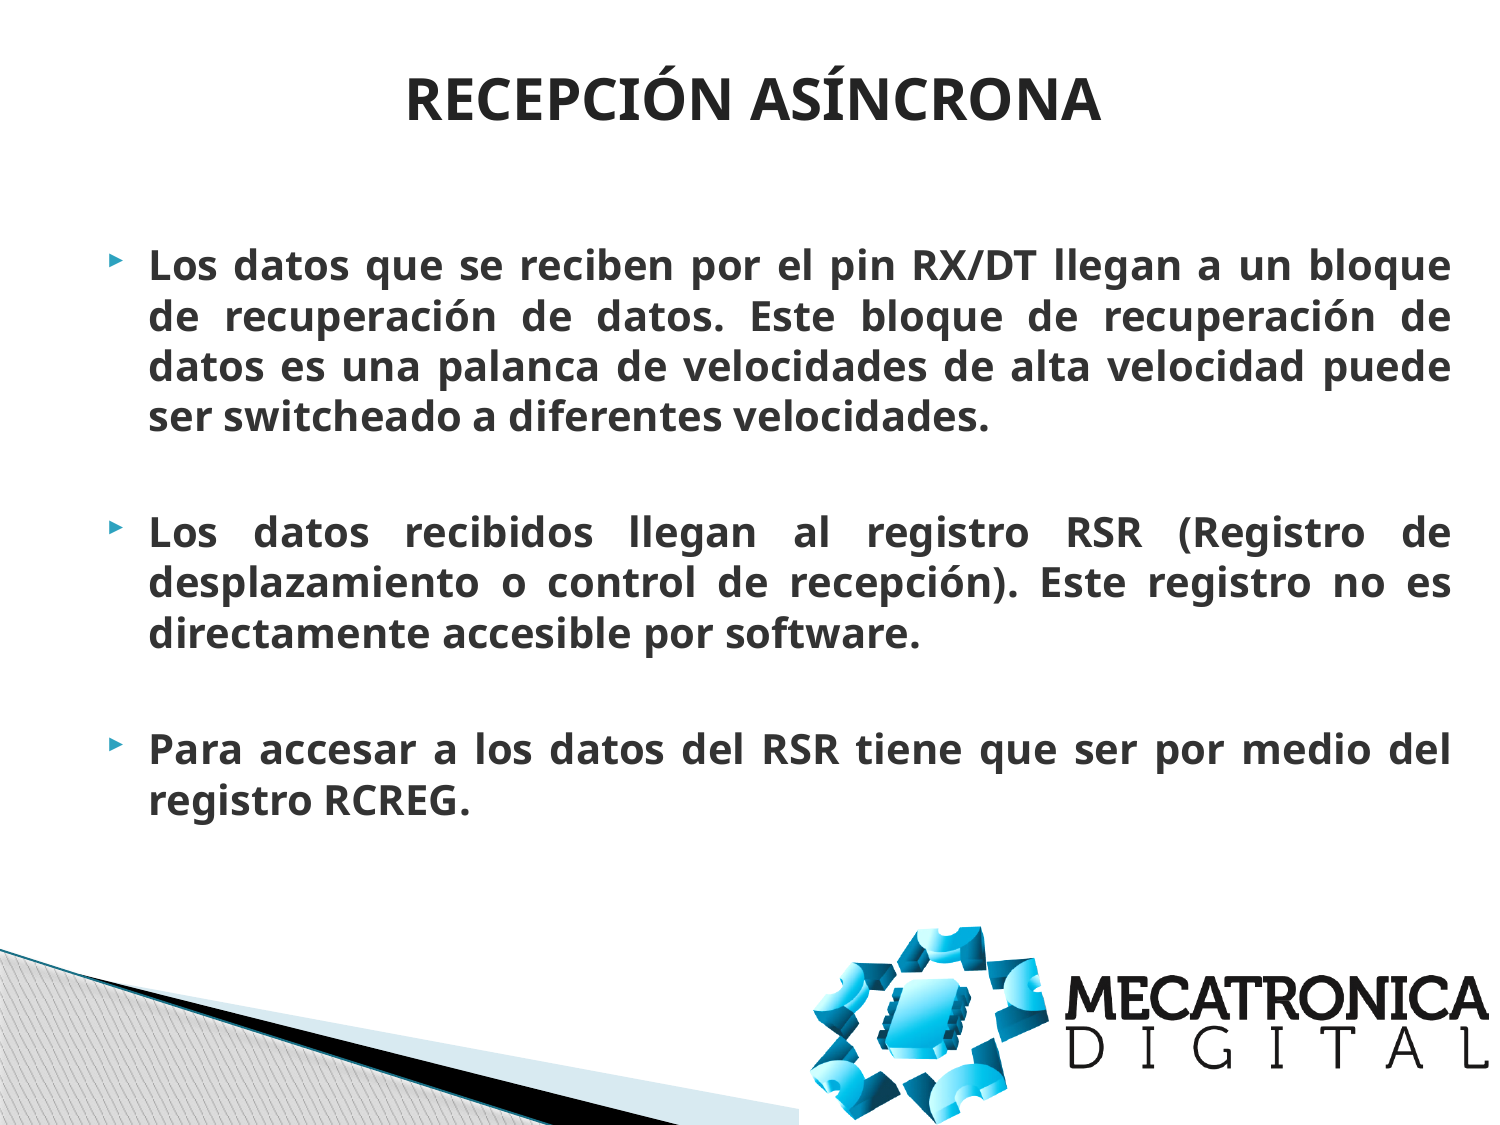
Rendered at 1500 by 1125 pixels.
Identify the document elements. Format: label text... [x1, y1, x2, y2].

list RECEPCIÓN ASÍNCRONA [253, 54, 1235, 231]
picture [798, 919, 1500, 1125]
text_box Los datos que se reciben por el pin RX/DT llegan a un bloque de recuperación de datos. Este bloque de recuperación de datos es una palanca de velocidades de alta velocidad puede ser switcheado a diferentes velocidades. Los datos recibidos llegan al registro RSR (Registro de desplazamiento o control de recepción). Este registro no es directamente accesible por software. Para accesar a los datos del RSR tiene que ser por medio del registro RCREG. [73, 231, 1468, 920]
